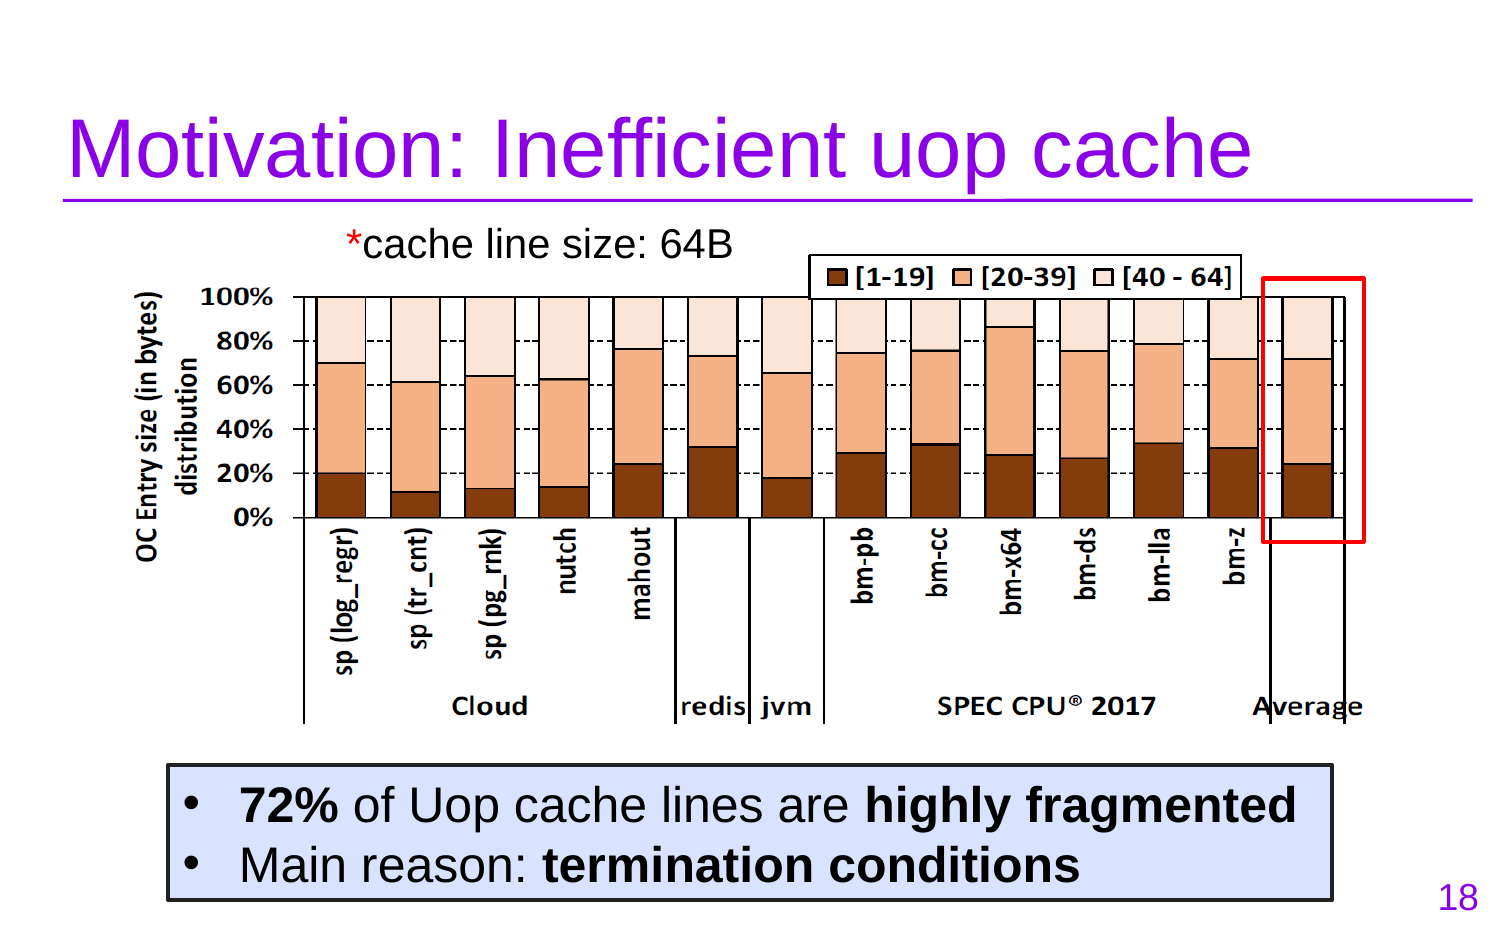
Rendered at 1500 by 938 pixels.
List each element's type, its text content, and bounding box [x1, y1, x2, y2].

slide_number 18 [1388, 859, 1494, 932]
picture [108, 241, 1391, 729]
text_box *cache line size: 64B [305, 209, 775, 239]
text_box 72% of Uop cache lines are highly fragmented Main reason: termination conditions [166, 763, 1334, 902]
title Motivation: Inefficient uop cache [51, 79, 1449, 185]
